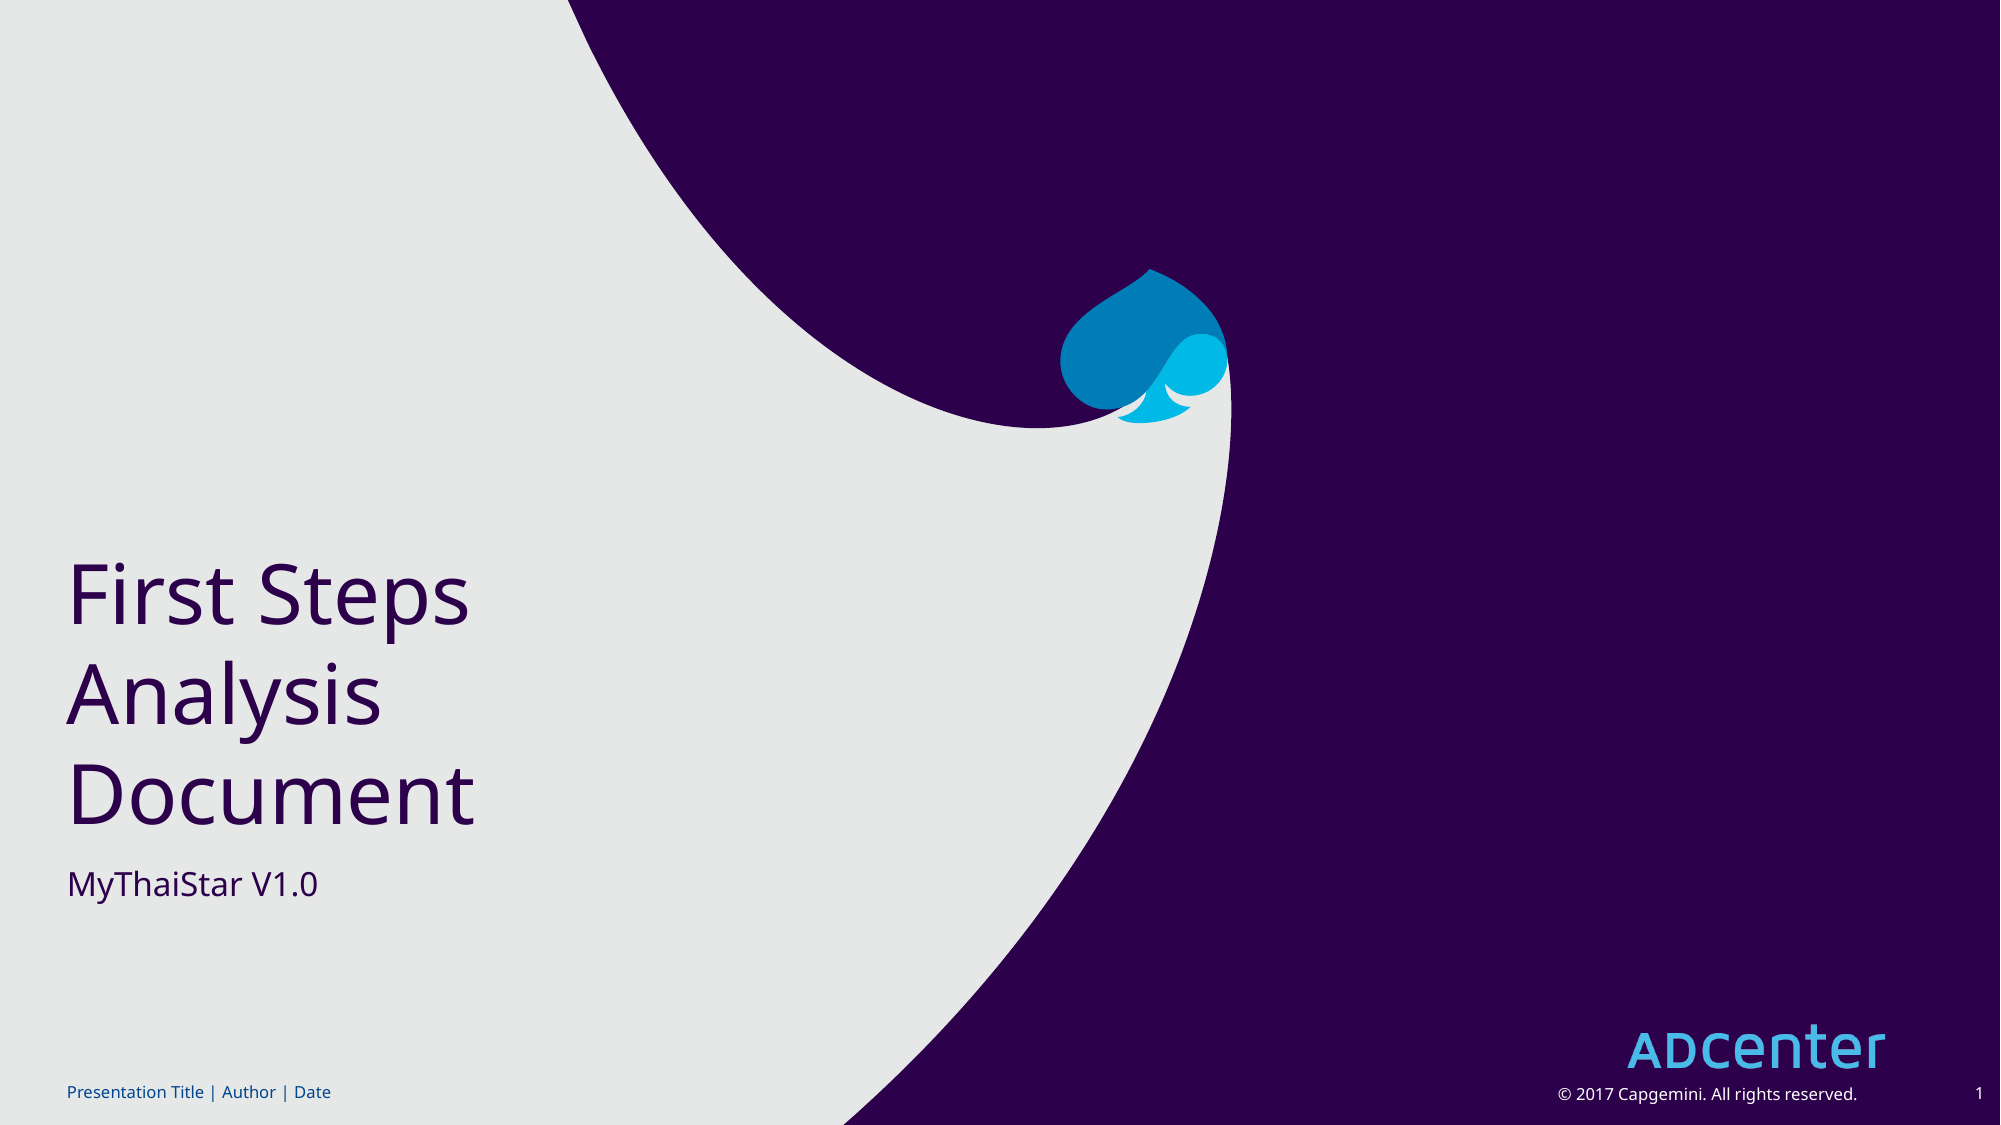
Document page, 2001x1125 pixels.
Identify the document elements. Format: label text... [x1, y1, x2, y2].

picture [1626, 1010, 1886, 1083]
list MyThaiStar V1.0 [66, 865, 661, 976]
list First Steps Analysis Document [66, 361, 661, 842]
